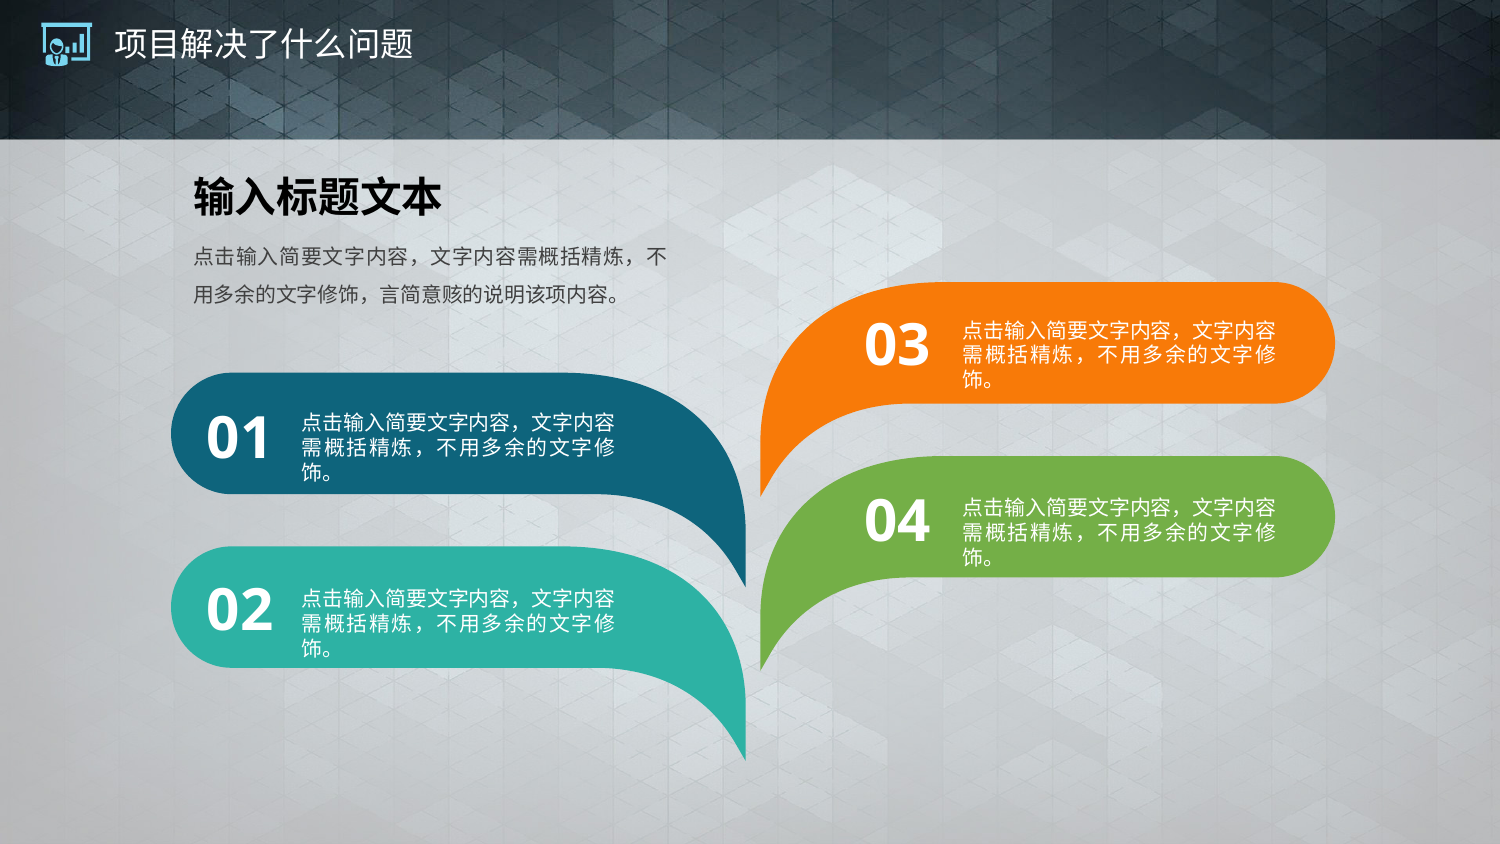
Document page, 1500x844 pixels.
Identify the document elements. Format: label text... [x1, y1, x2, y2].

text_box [760, 455, 1336, 672]
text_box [170, 372, 746, 545]
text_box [170, 546, 746, 762]
text_box [41, 22, 93, 61]
title 项目解决了什么问题 [99, 20, 550, 66]
picture [0, 0, 1500, 844]
text_box 点击输入简要文字内容，文字内容需概括精炼，不用多余的文字修饰，言简意赅的说明该项内容。 [193, 231, 668, 307]
text_box [45, 38, 70, 67]
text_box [760, 281, 1336, 455]
text_box 输入标题文本 [193, 171, 476, 222]
